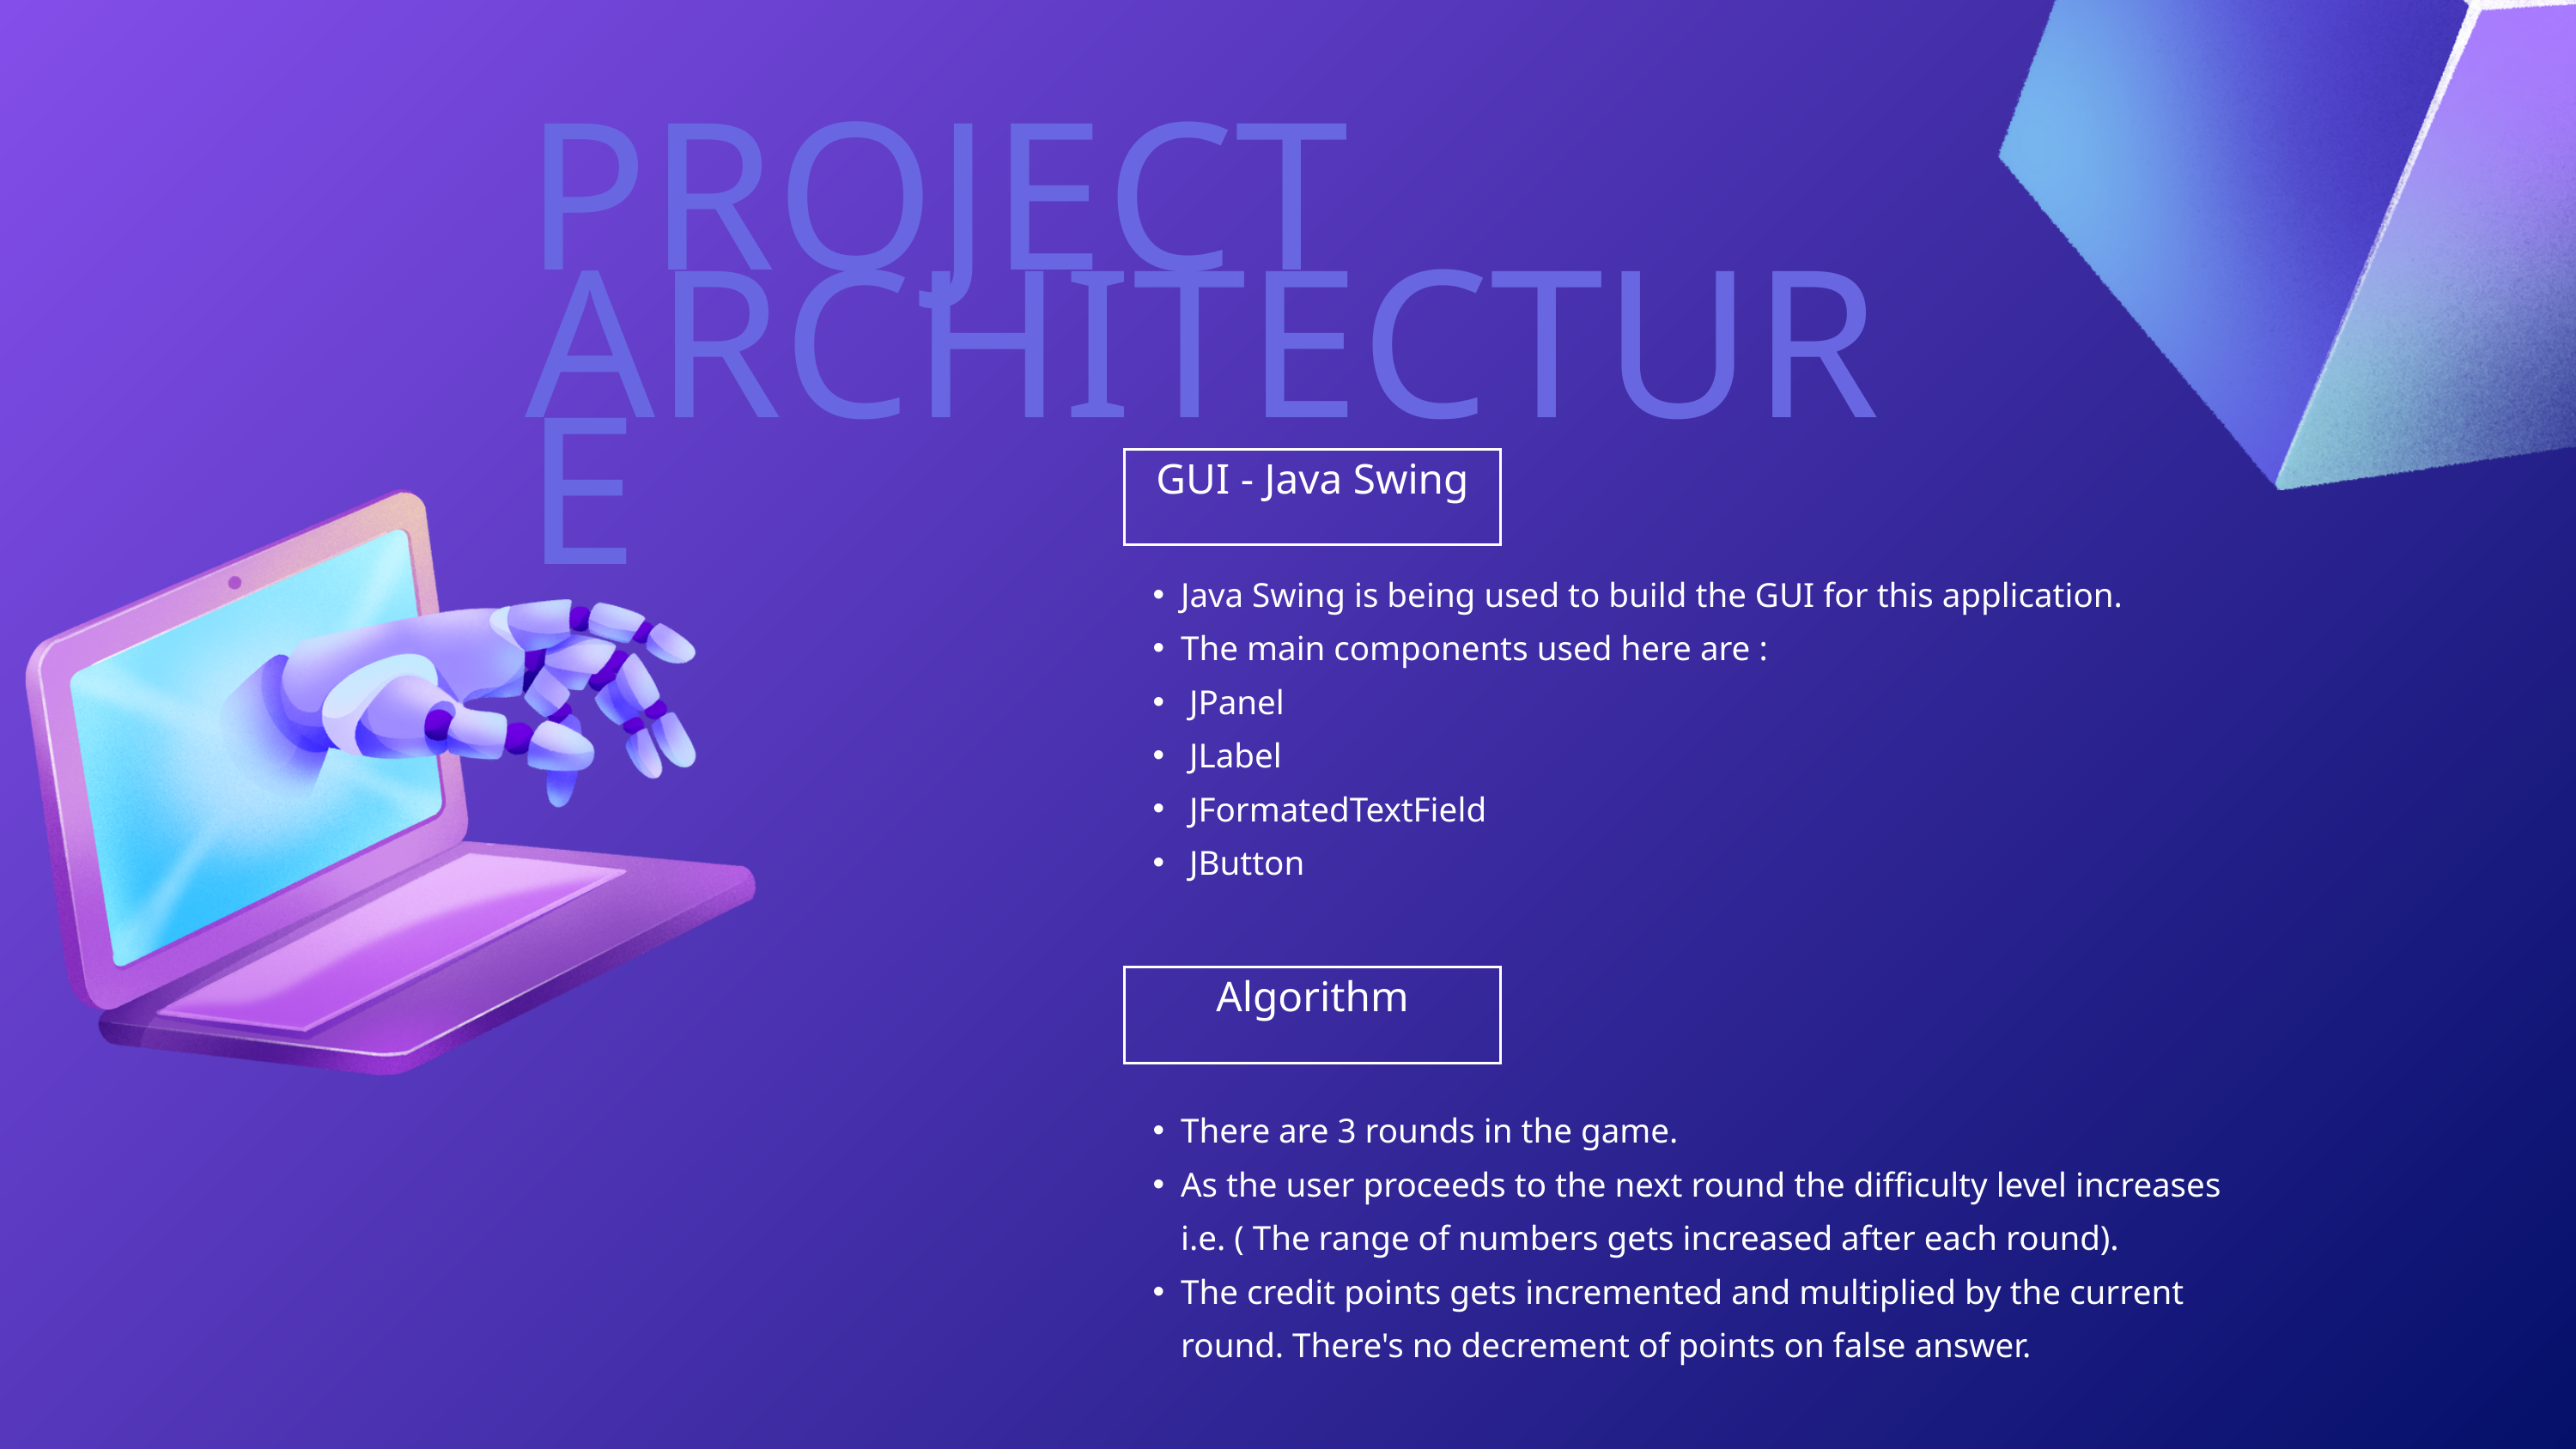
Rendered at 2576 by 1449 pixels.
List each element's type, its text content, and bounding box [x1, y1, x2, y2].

text_box PROJECT ARCHITECTURE [525, 163, 1919, 606]
text_box Java Swing is being used to build the GUI for this application. The main components used here are : JPanel JLabel JFormatedTextField JButton [1124, 560, 2267, 882]
text_box There are 3 rounds in the game. As the user proceeds to the next round the difficulty level increases i.e. ( The range of numbers gets increased after each round). The credit points gets incremented and multiplied by the current round. There's no decrement of points on false answer. [1124, 1096, 2267, 1365]
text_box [1124, 967, 1501, 1064]
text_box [1124, 448, 1501, 545]
text_box [25, 489, 757, 1076]
text_box [1990, 0, 2576, 490]
